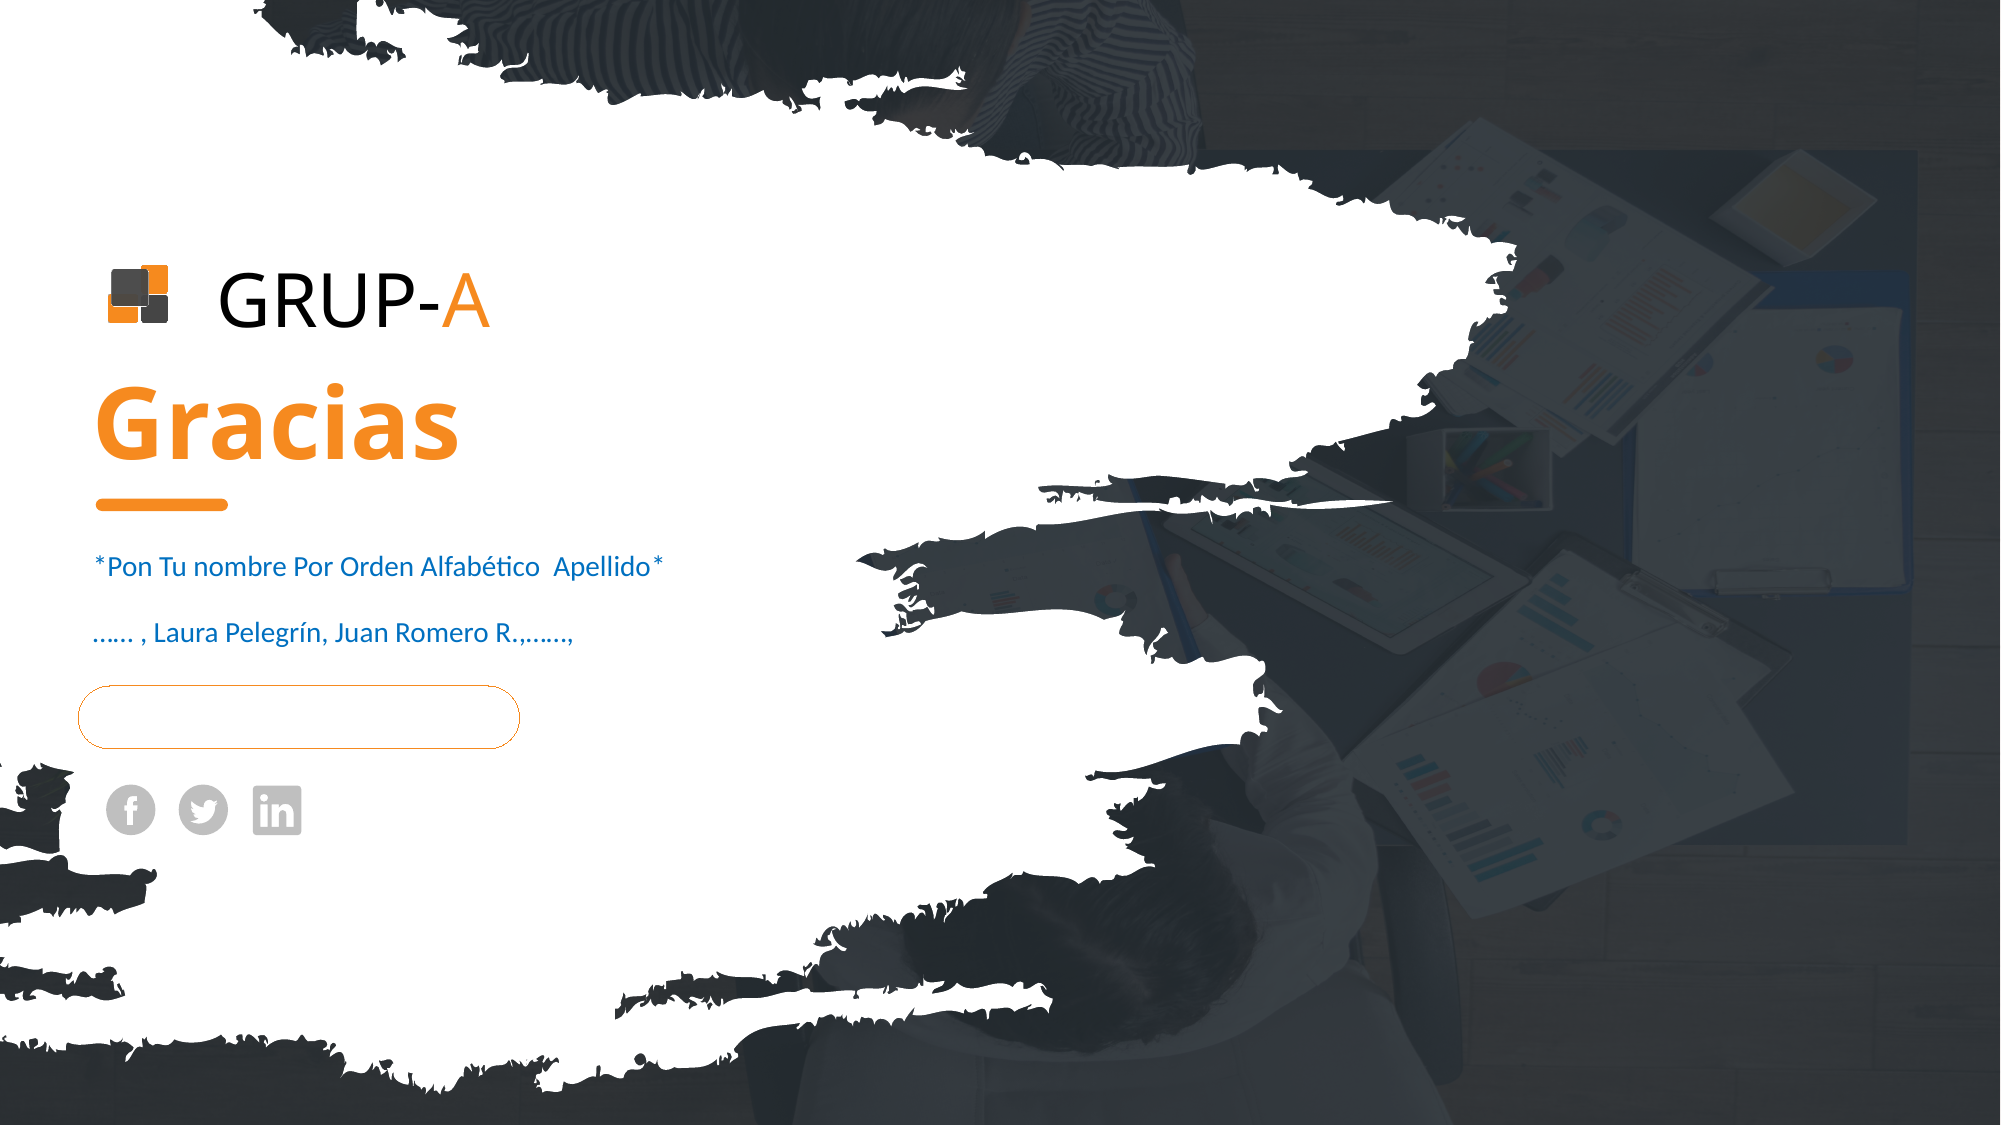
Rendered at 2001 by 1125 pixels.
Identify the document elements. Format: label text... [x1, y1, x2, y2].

text_box GRUP-A [177, 251, 529, 343]
picture [76, 246, 527, 364]
list Gracias [78, 365, 924, 498]
list *Pon Tu nombre Por Orden Alfabético Apellido* …… , Laura Pelegrín, Juan Romero R.,……, [78, 543, 691, 650]
